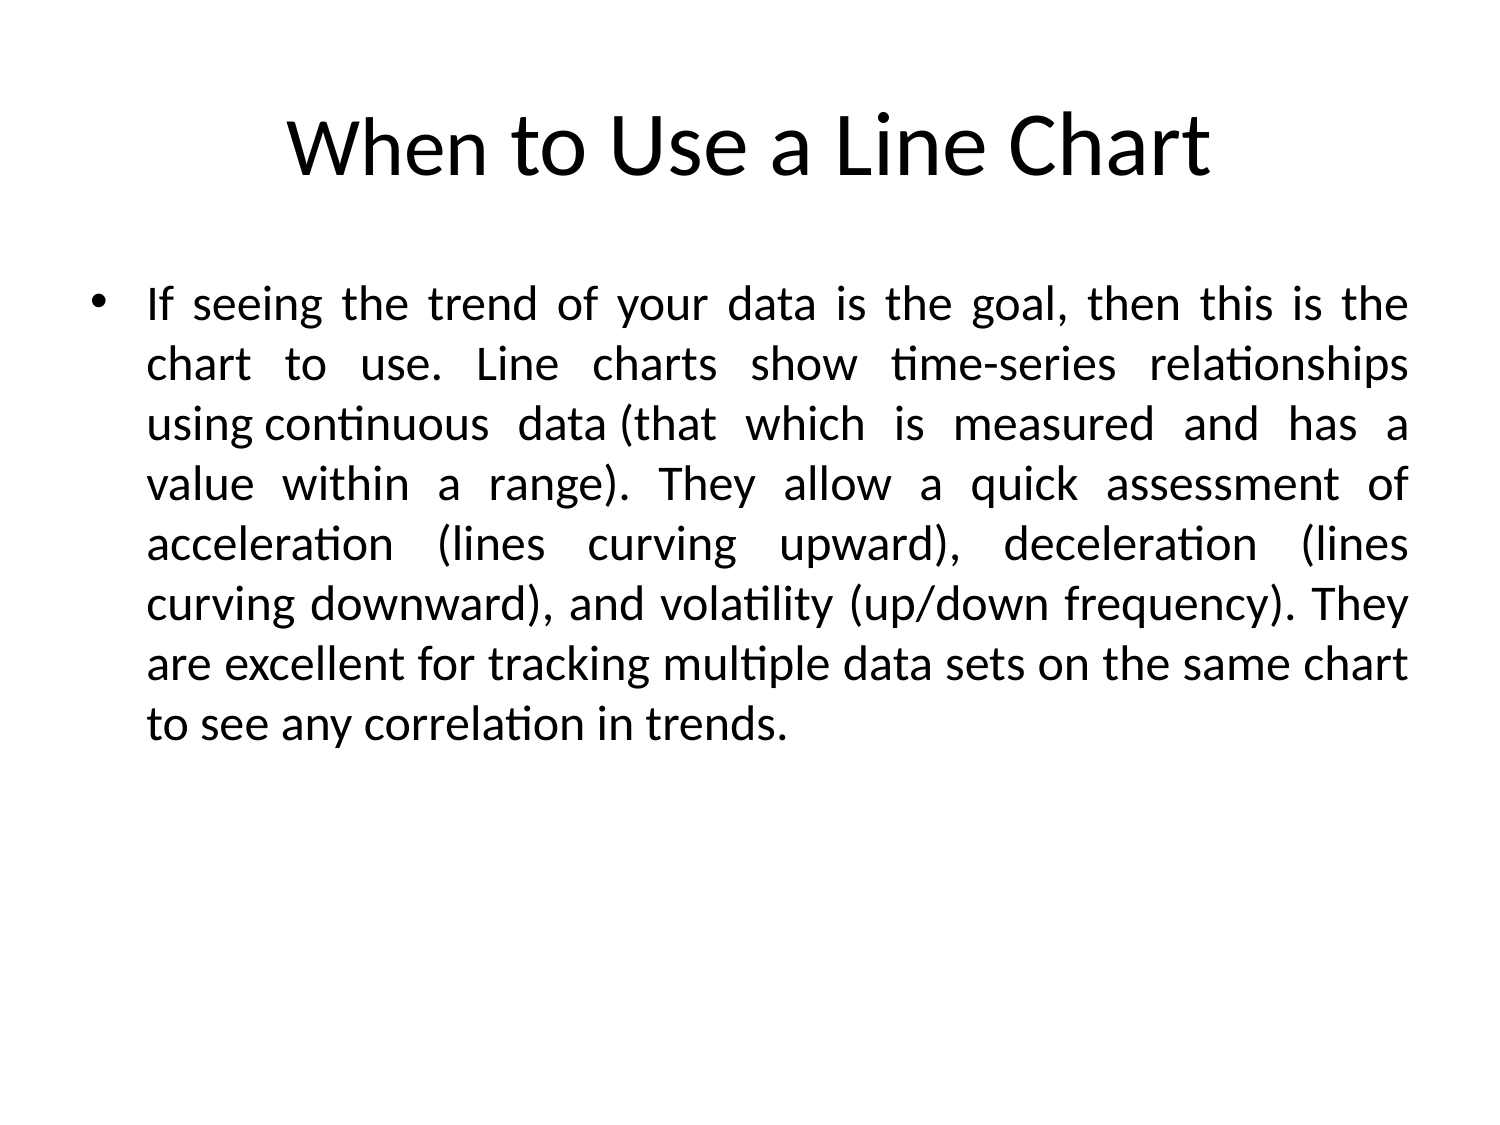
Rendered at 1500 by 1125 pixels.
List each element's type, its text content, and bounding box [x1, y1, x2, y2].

title When to Use a Line Chart [75, 45, 1425, 233]
list If seeing the trend of your data is the goal, then this is the chart to use. Line charts show time-series relationships using continuous data (that which is measured and has a value within a range). They allow a quick assessment of acceleration (lines curving upward), deceleration (lines curving downward), and volatility (up/down frequency). They are excellent for tracking multiple data sets on the same chart to see any correlation in trends. [75, 262, 1425, 1005]
